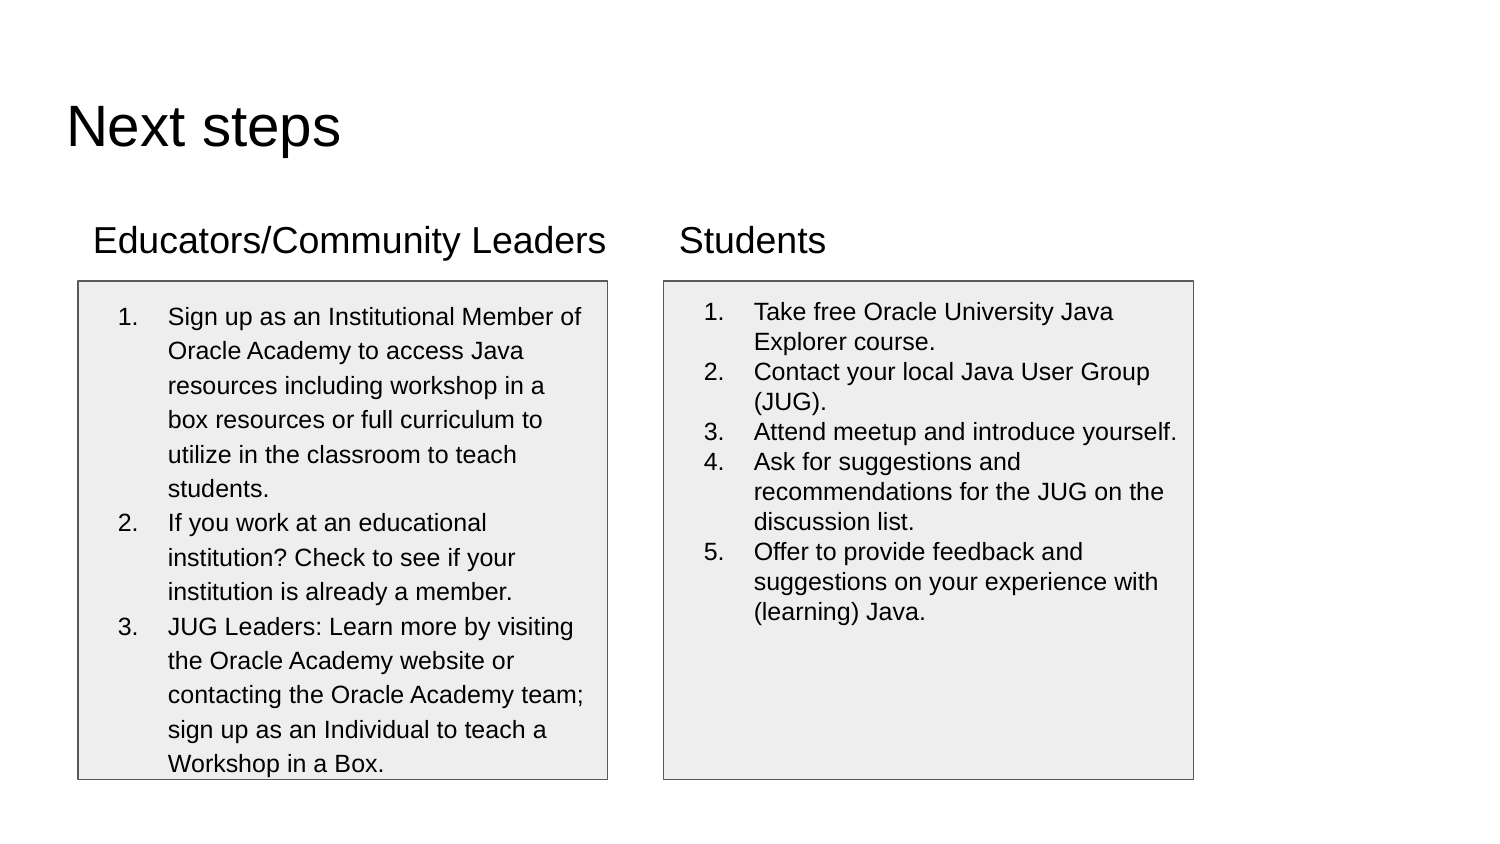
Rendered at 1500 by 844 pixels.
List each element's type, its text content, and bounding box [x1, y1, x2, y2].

title Next steps [51, 72, 1449, 167]
text_box Educators/Community Leaders [77, 200, 661, 269]
text_box Students [663, 200, 897, 269]
text_box Sign up as an Institutional Member of Oracle Academy to access Java resources including workshop in a box resources or full curriculum to utilize in the classroom to teach students. If you work at an educational institution? Check to see if your institution is already a member. JUG Leaders: Learn more by visiting the Oracle Academy website or contacting the Oracle Academy team; sign up as an Individual to teach a Workshop in a Box. [77, 280, 608, 780]
text_box Take free Oracle University Java Explorer course. Contact your local Java User Group (JUG). Attend meetup and introduce yourself. Ask for suggestions and recommendations for the JUG on the discussion list. Offer to provide feedback and suggestions on your experience with (learning) Java. [663, 280, 1194, 780]
